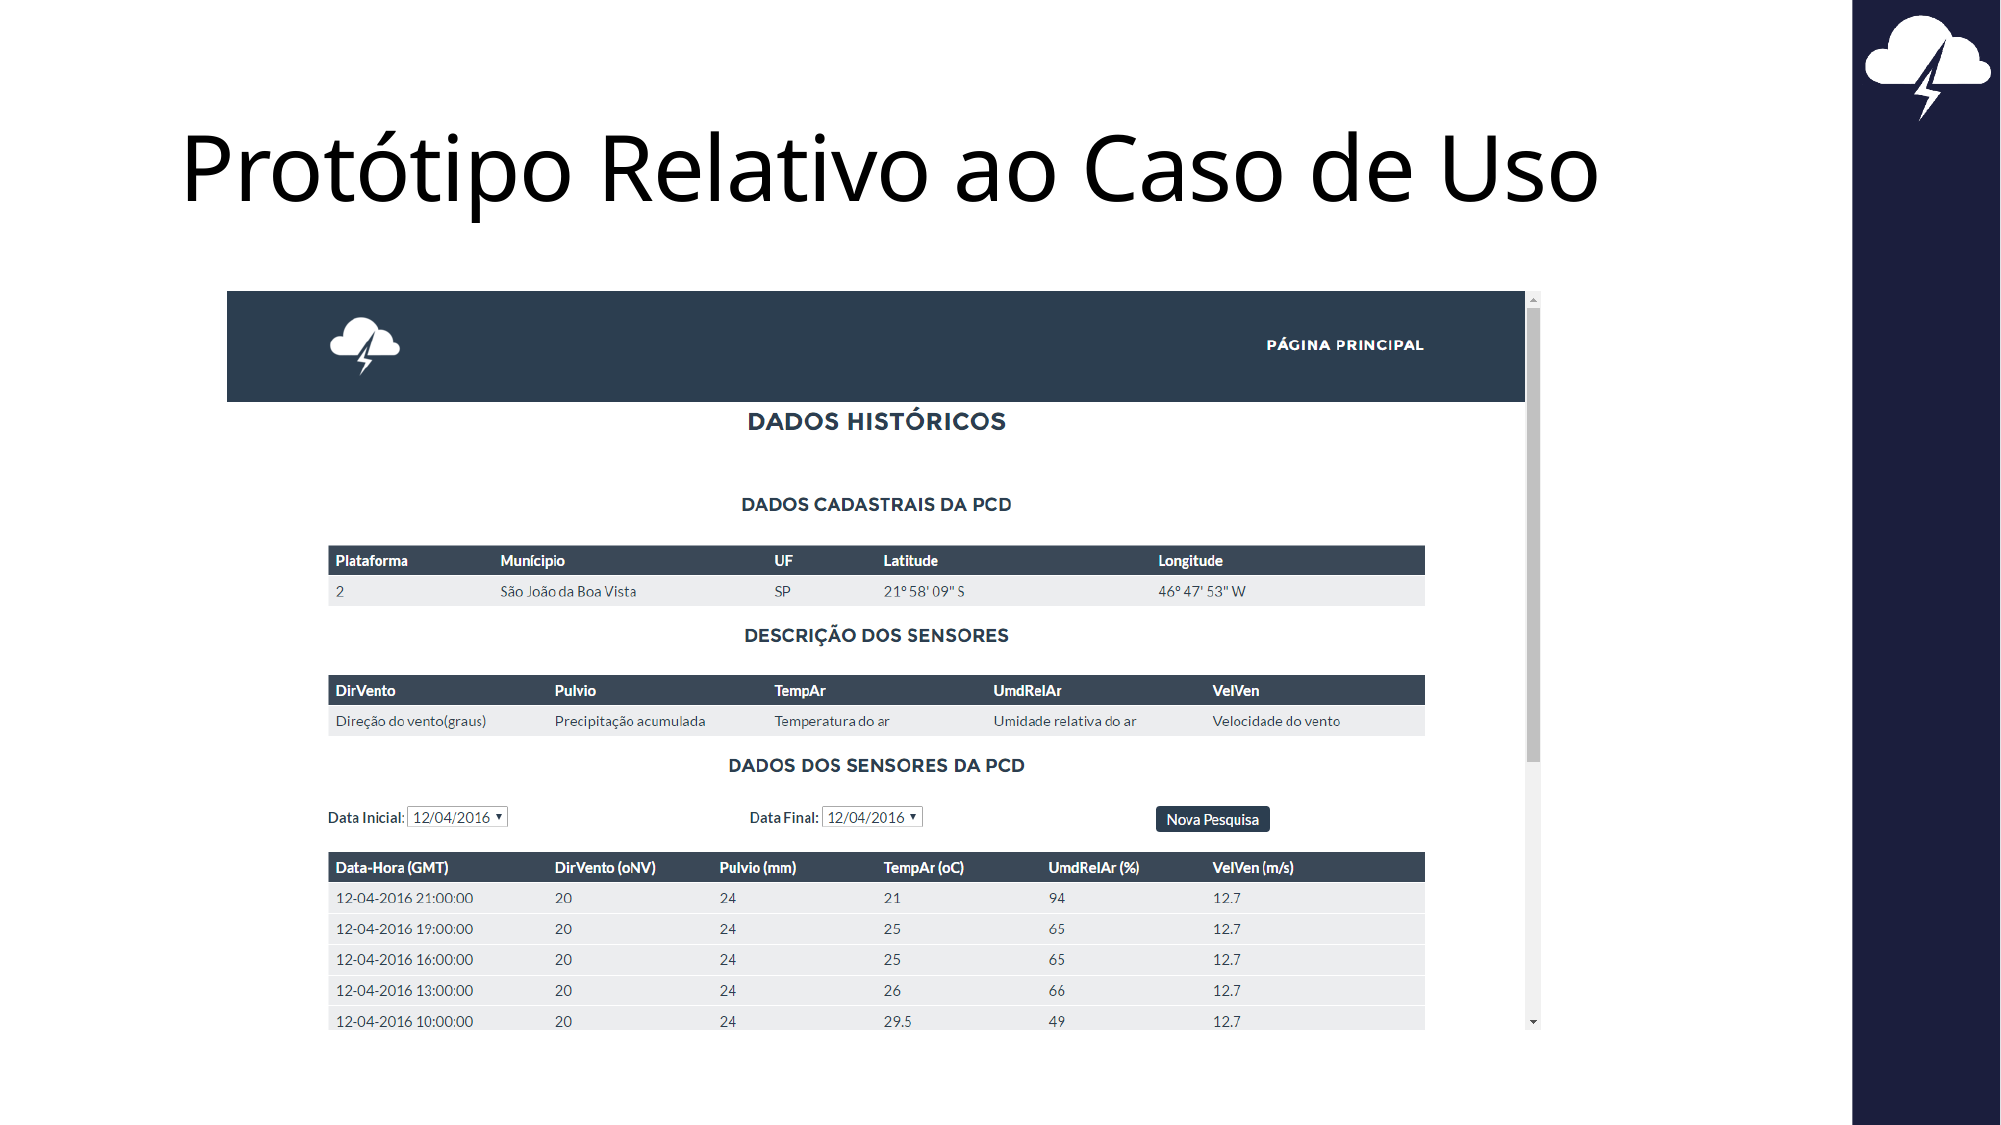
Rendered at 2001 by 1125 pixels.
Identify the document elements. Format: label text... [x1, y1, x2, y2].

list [227, 291, 1541, 1030]
picture [1861, 11, 1993, 126]
title Protótipo Relativo ao Caso de Uso [164, 11, 1755, 229]
